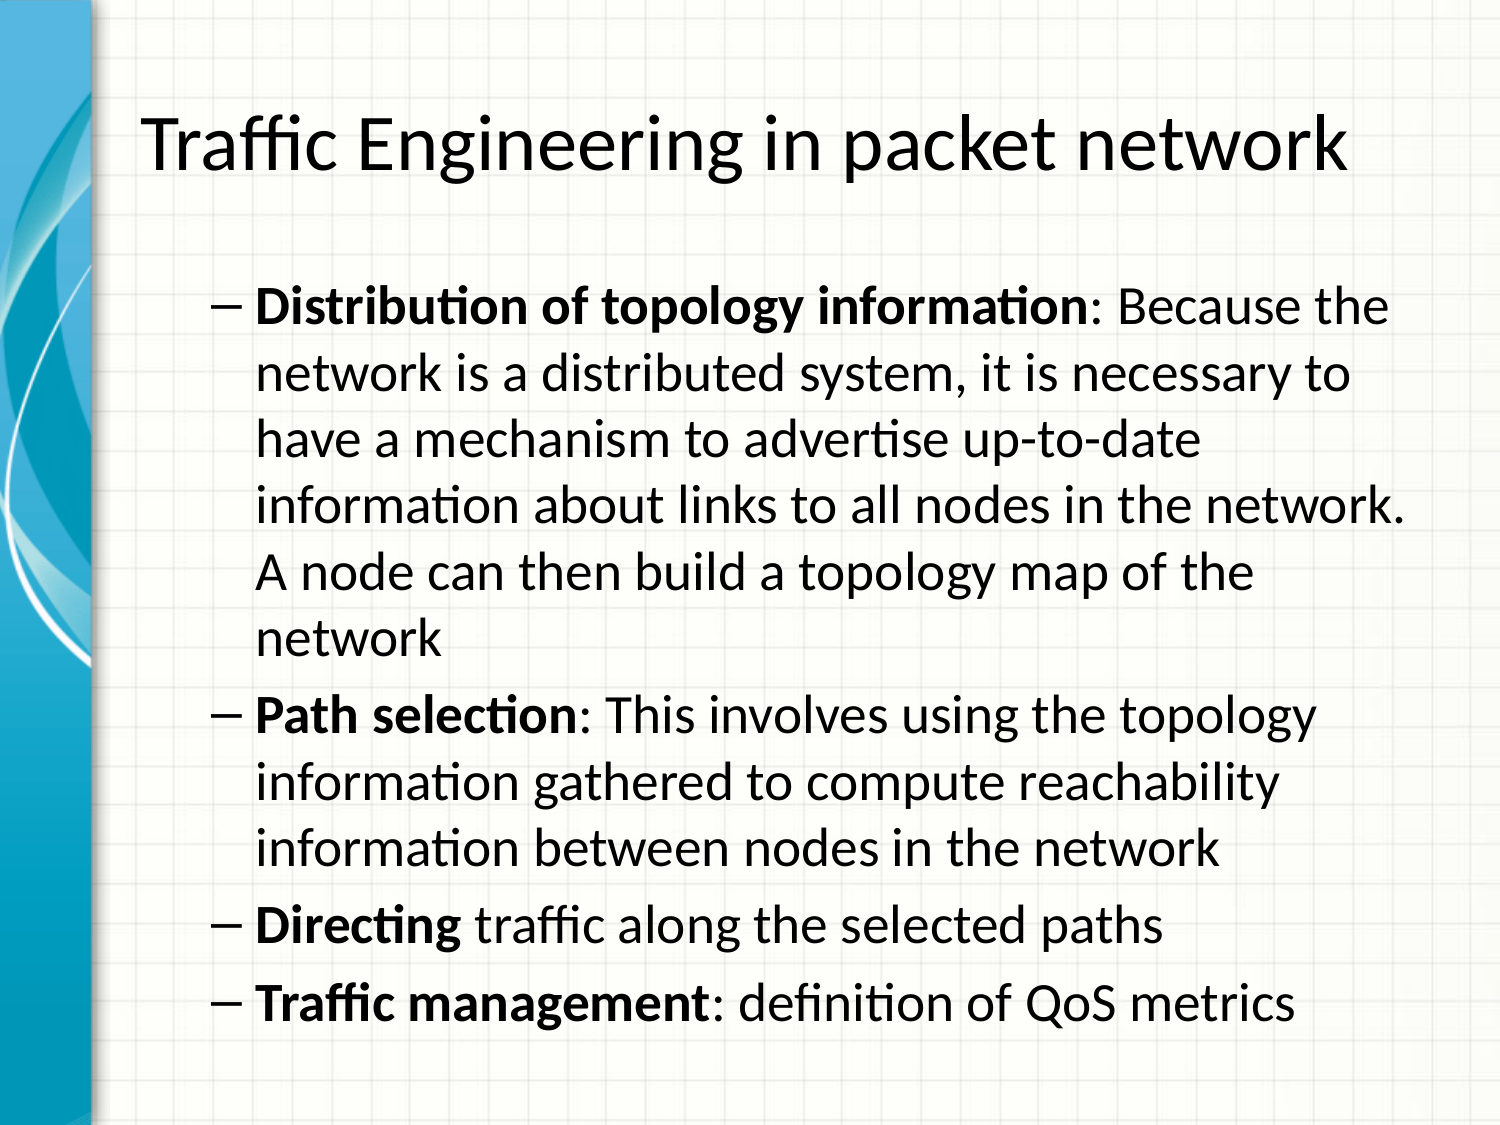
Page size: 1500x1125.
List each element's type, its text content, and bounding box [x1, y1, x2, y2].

picture [0, 0, 1500, 1125]
list Distribution of topology information: Because the network is a distributed system, it is necessary to have a mechanism to advertise up-to-date information about links to all nodes in the network. A node can then build a topology map of the network Path selection: This involves using the topology information gathered to compute reachability information between nodes in the network Directing traffic along the selected paths Traffic management: definition of QoS metrics [125, 261, 1450, 1047]
title Traffic Engineering in packet network [125, 44, 1450, 232]
